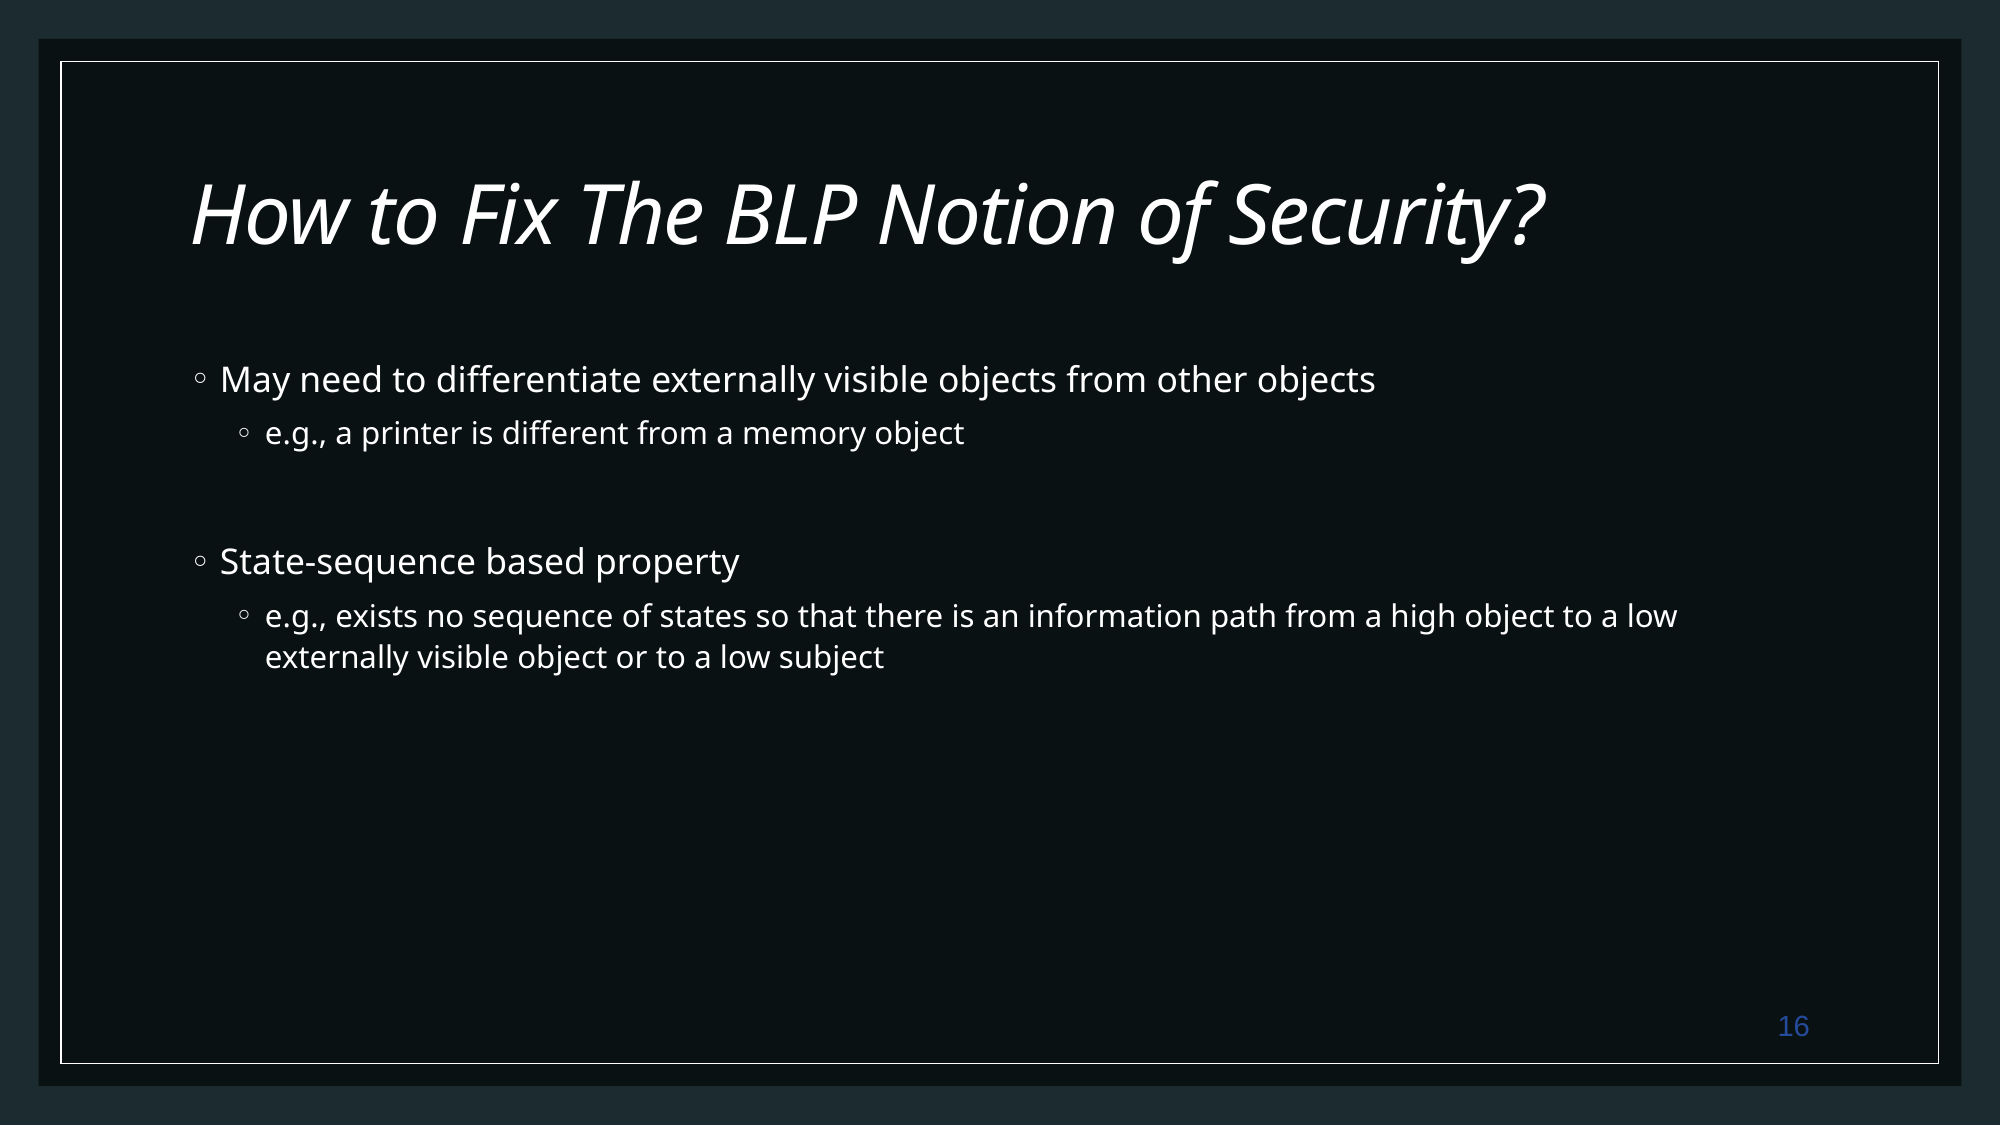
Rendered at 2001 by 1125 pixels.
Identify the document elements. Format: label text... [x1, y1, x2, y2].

title How to Fix The BLP Notion of Security? [174, 105, 1825, 331]
slide_number 16 [1687, 990, 1825, 1050]
list May need to differentiate externally visible objects from other objects e.g., a printer is different from a memory object State-sequence based property e.g., exists no sequence of states so that there is an information path from a high object to a low externally visible object or to a low subject [174, 345, 1825, 977]
